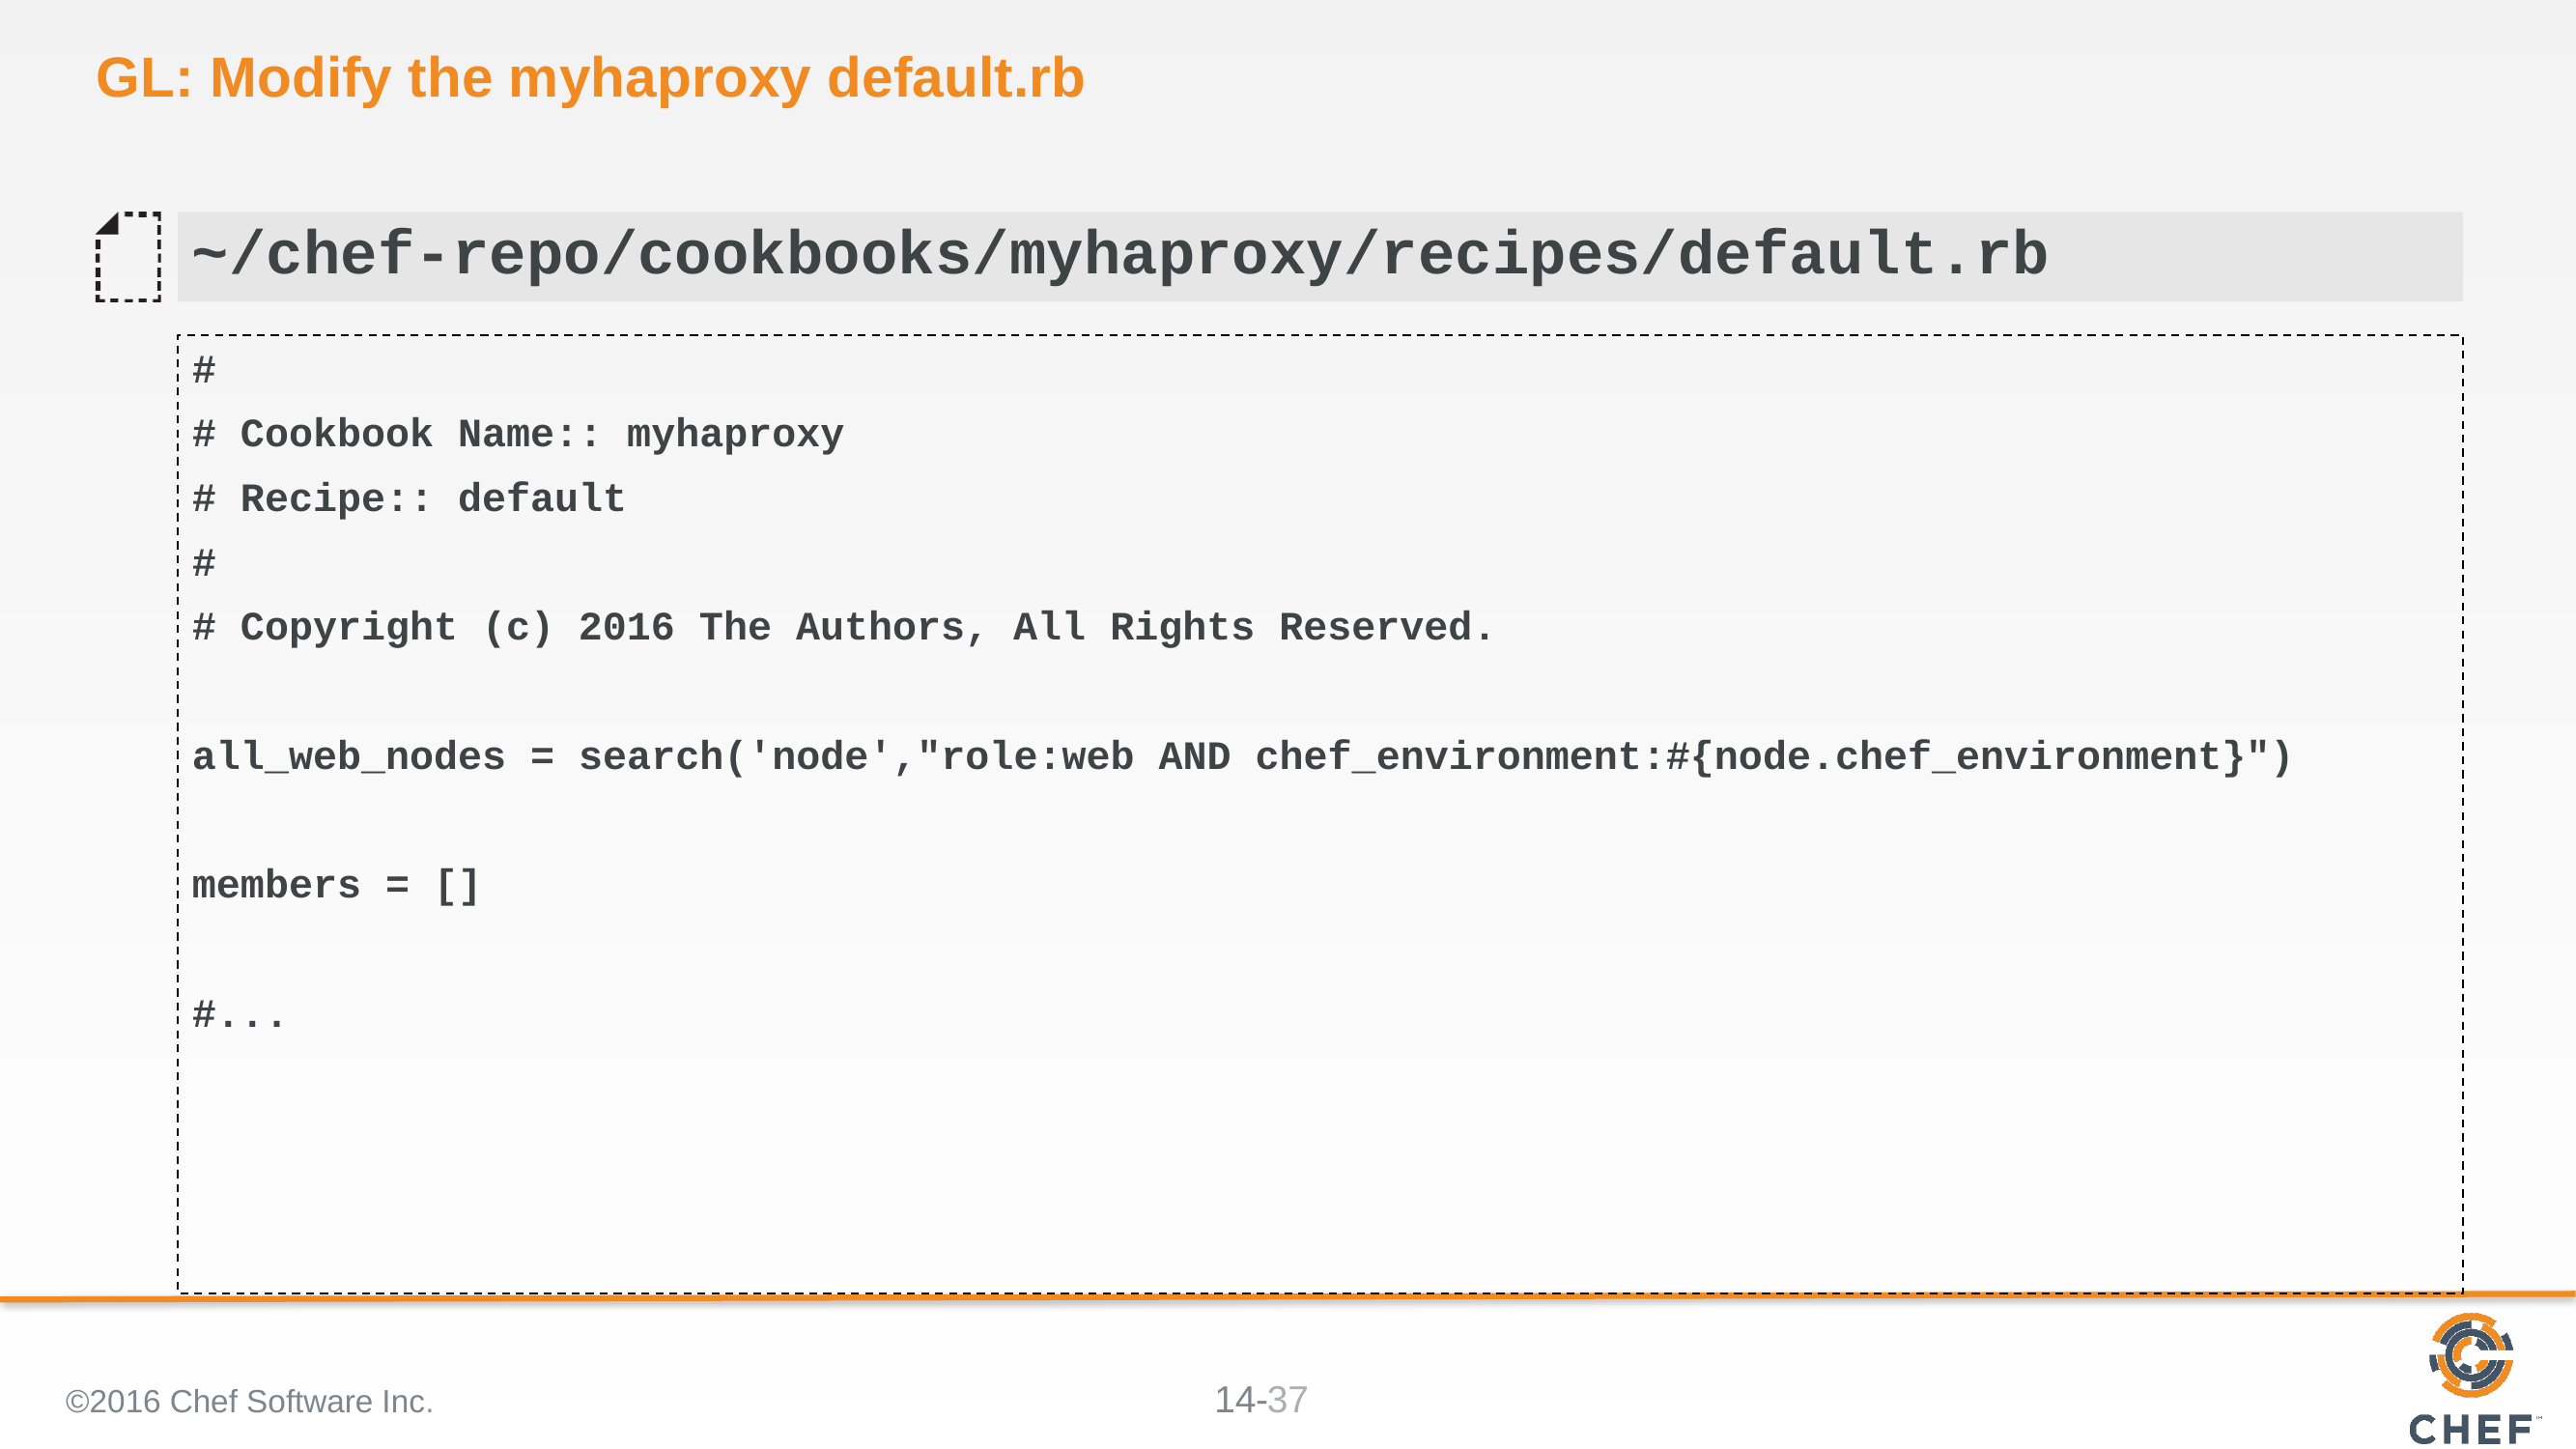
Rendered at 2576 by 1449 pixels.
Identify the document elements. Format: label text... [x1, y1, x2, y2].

slide_number 37 [998, 1359, 1578, 1437]
picture [2399, 1297, 2550, 1449]
footer ©2016 Chef Software Inc. [51, 1359, 952, 1440]
title GL: Modify the myhaproxy default.rb [96, 48, 2463, 180]
list ~/chef-repo/cookbooks/myhaproxy/recipes/default.rb [177, 212, 2463, 302]
list # # Cookbook Name:: myhaproxy # Recipe:: default # # Copyright (c) 2016 The Authors, All Rights Reserved. all_web_nodes = search('node',"role:web AND chef_environment:#{node.chef_environment}") members = [] #... [177, 334, 2464, 1294]
